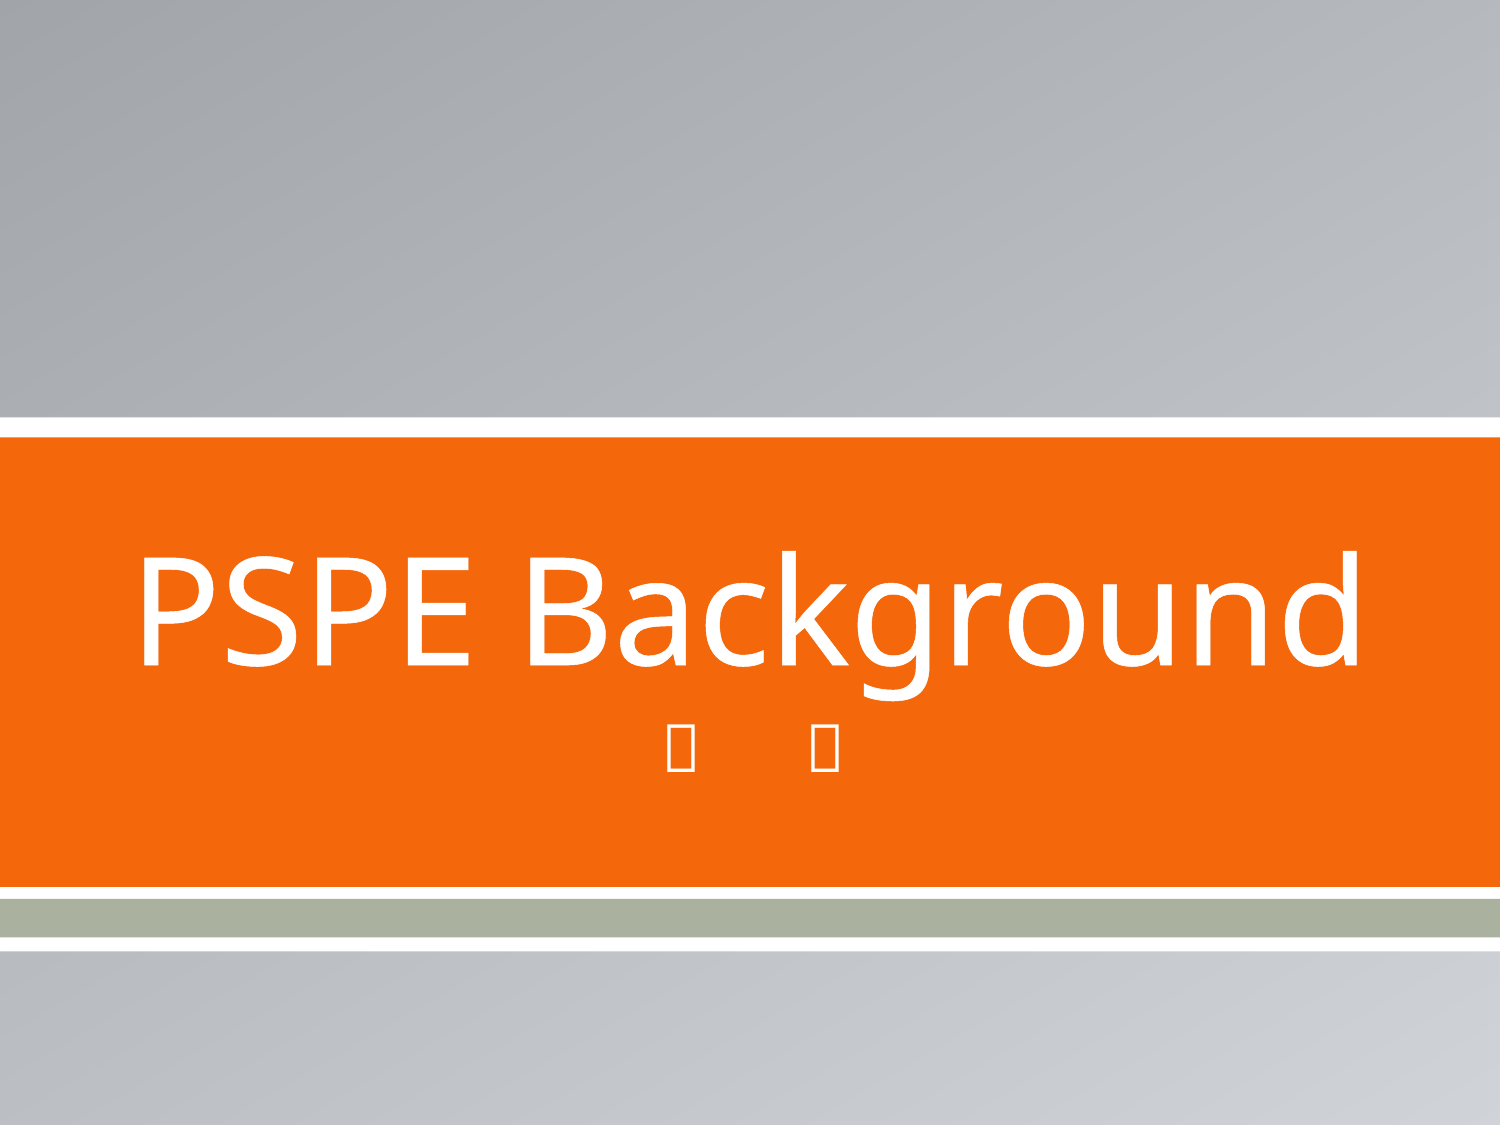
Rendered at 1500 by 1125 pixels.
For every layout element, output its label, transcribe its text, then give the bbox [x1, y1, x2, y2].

title PSPE Background [37, 462, 1463, 703]
